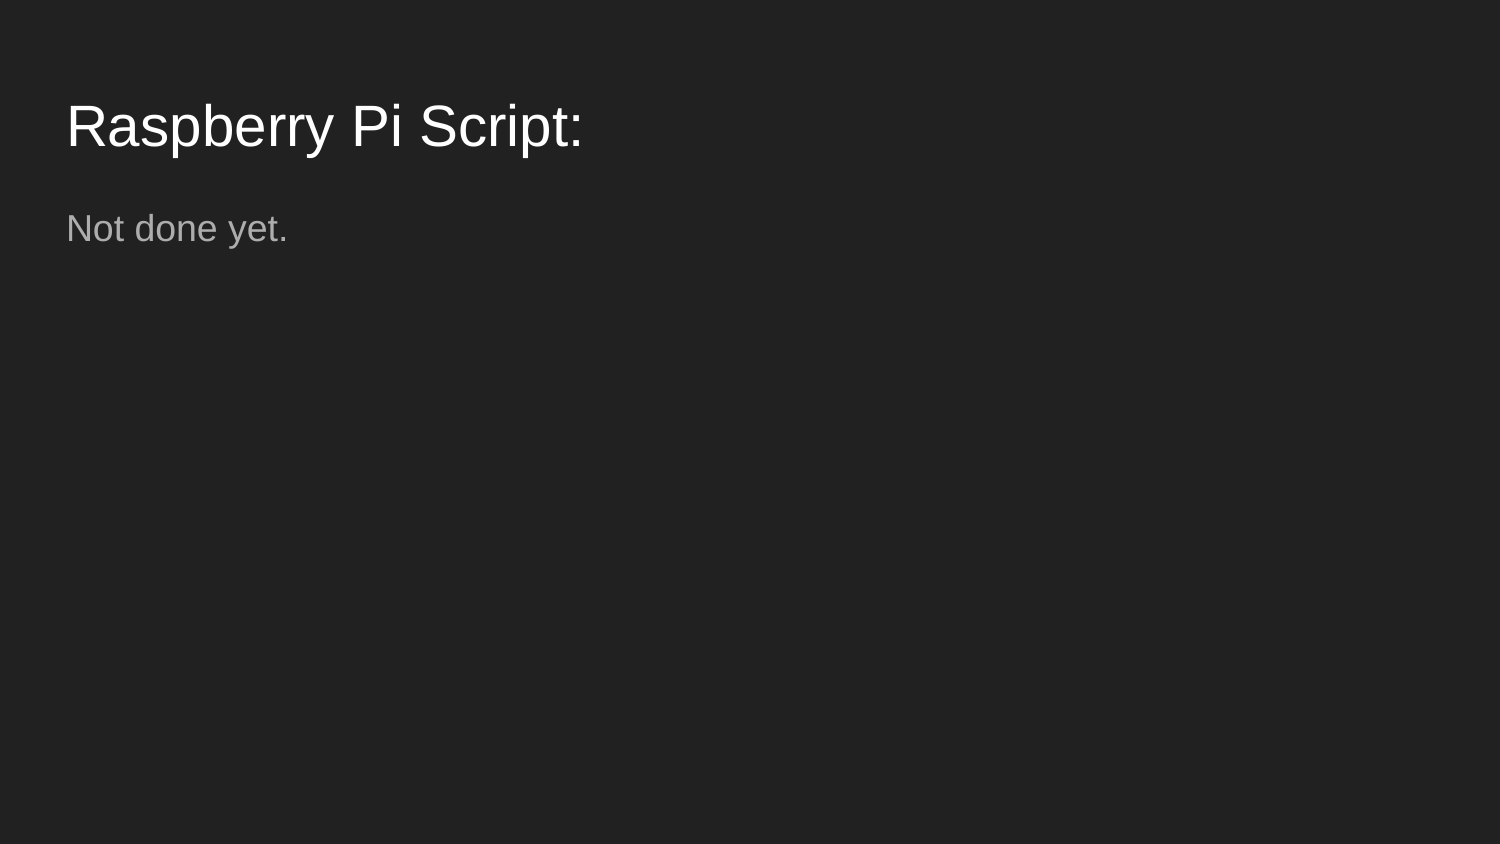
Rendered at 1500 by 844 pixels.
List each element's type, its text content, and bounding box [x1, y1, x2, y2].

list Not done yet. [51, 189, 1449, 750]
title Raspberry Pi Script: [51, 72, 1449, 167]
